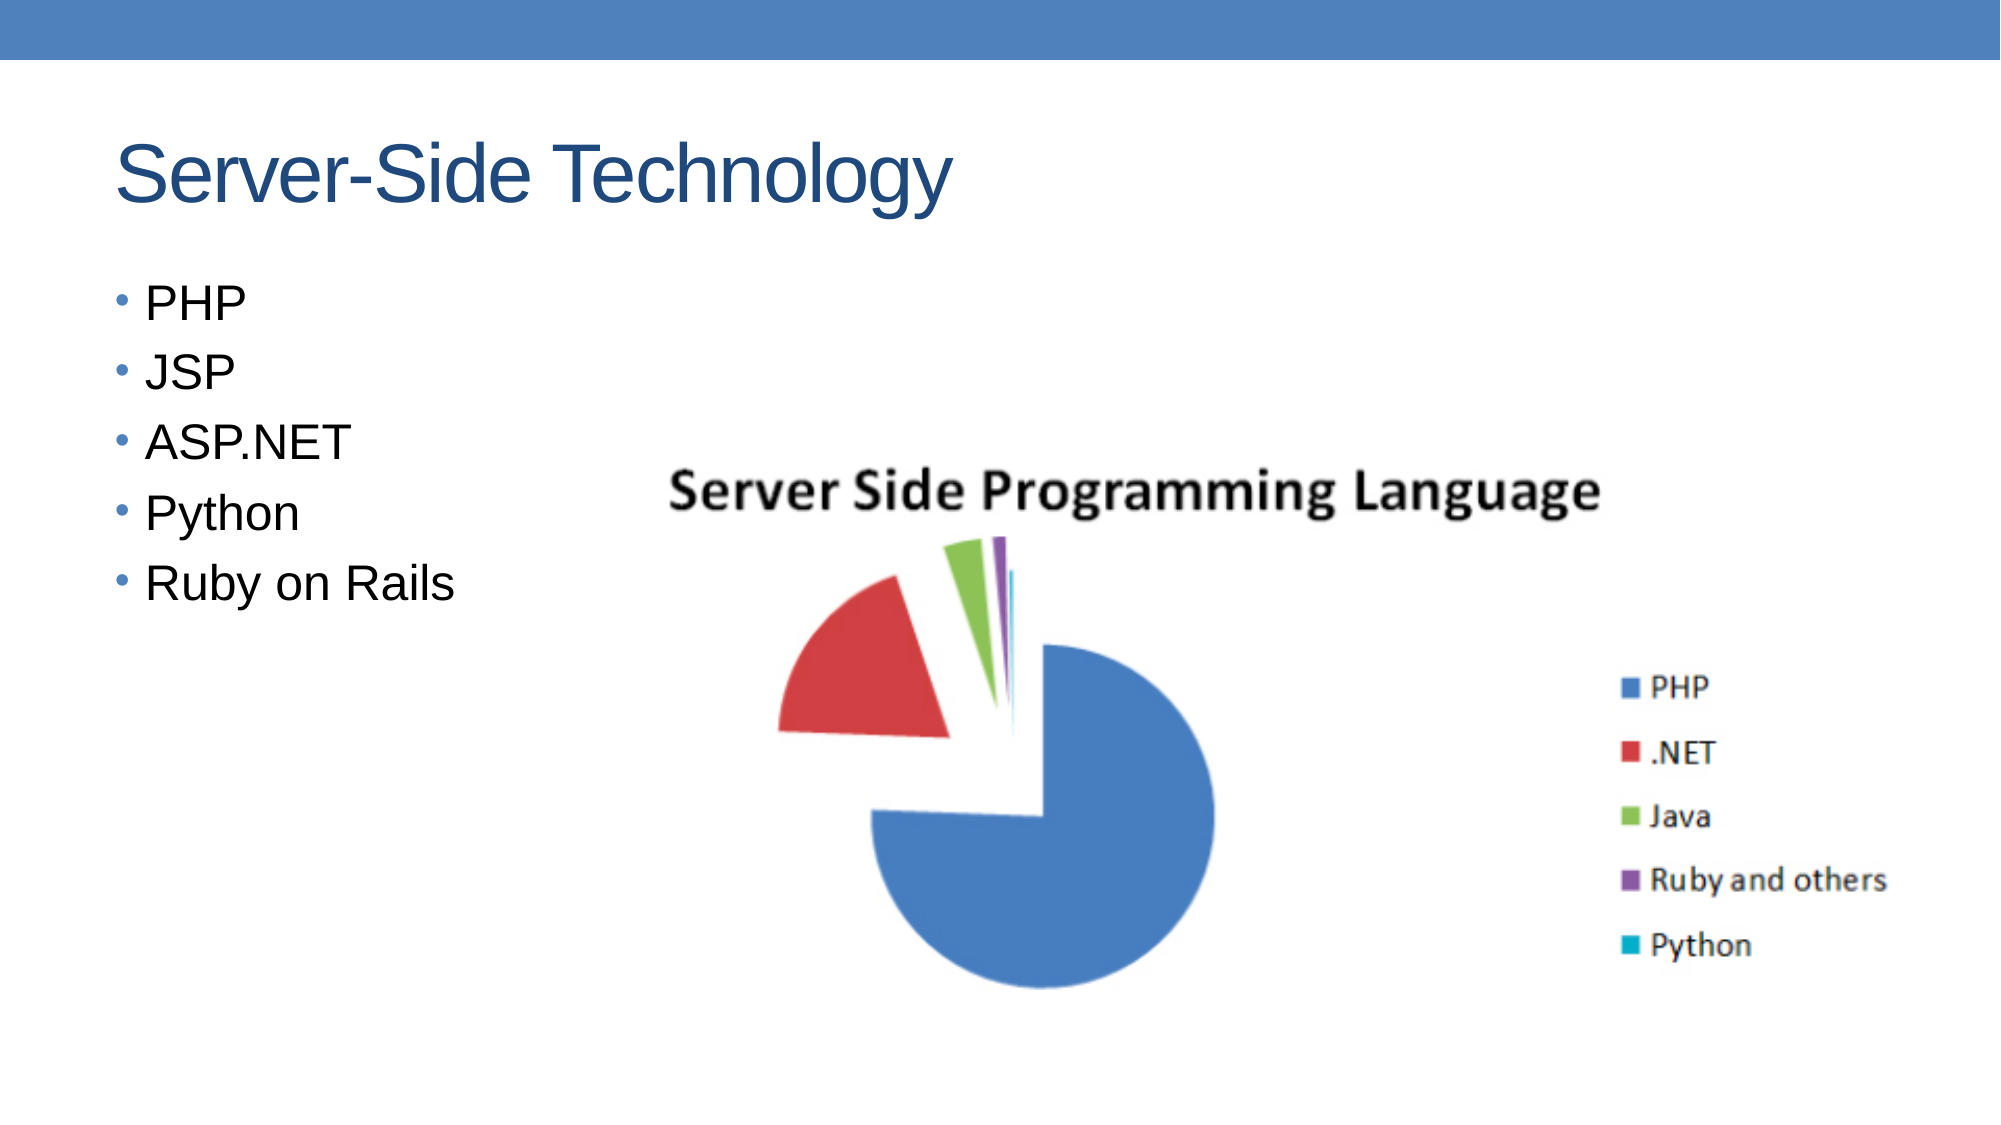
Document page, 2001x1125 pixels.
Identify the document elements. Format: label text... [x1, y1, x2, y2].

title Server-Side Technology [99, 87, 1900, 250]
picture [656, 439, 1901, 1011]
list PHP JSP ASP.NET Python Ruby on Rails [99, 262, 1900, 1063]
